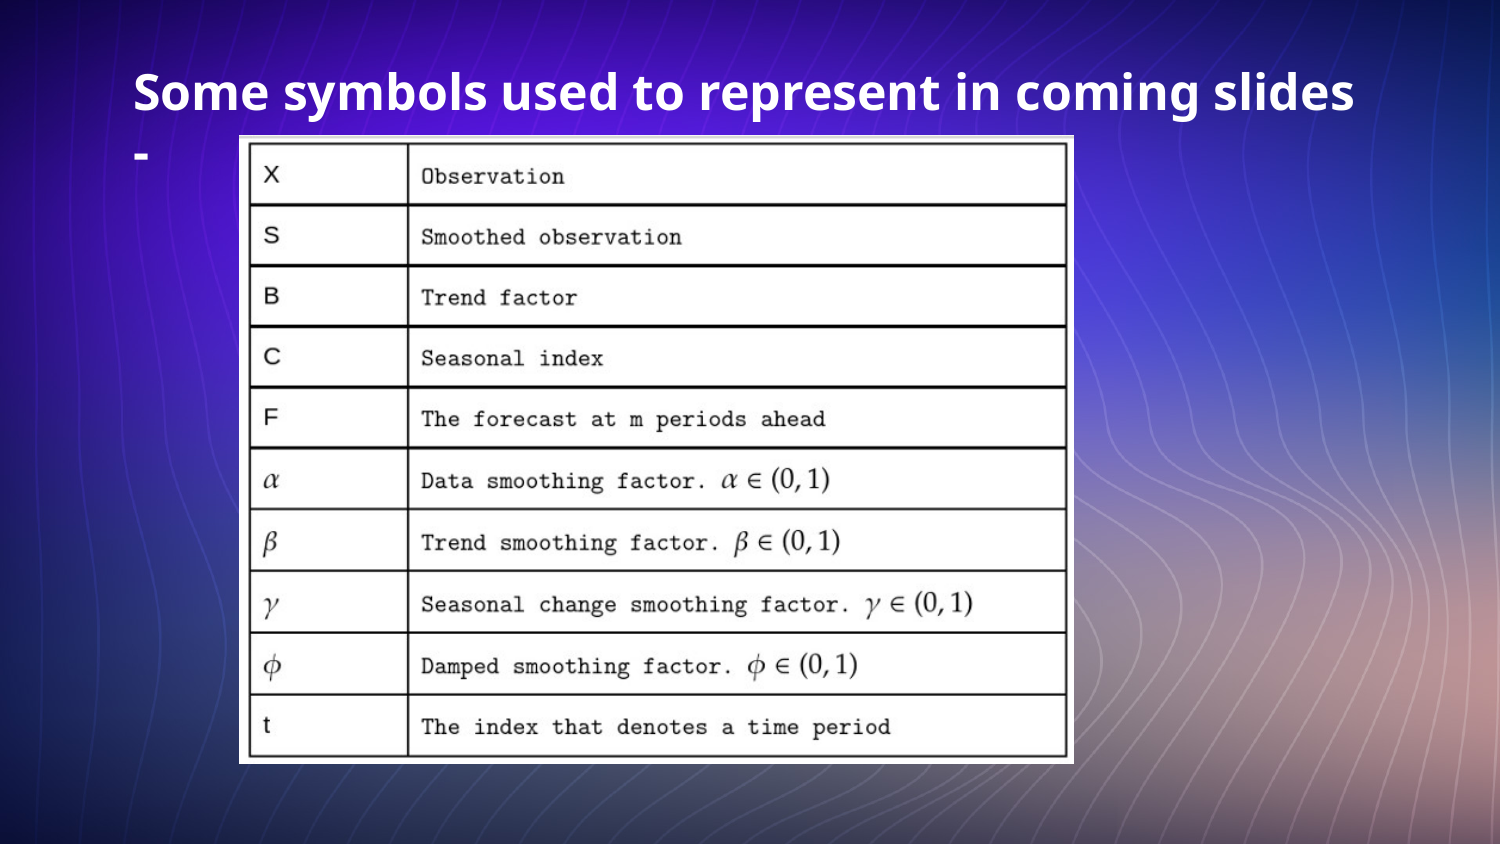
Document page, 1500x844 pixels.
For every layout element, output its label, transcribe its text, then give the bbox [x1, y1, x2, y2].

title Some symbols used to represent in coming slides - [118, 45, 1382, 110]
picture [0, 0, 1500, 844]
